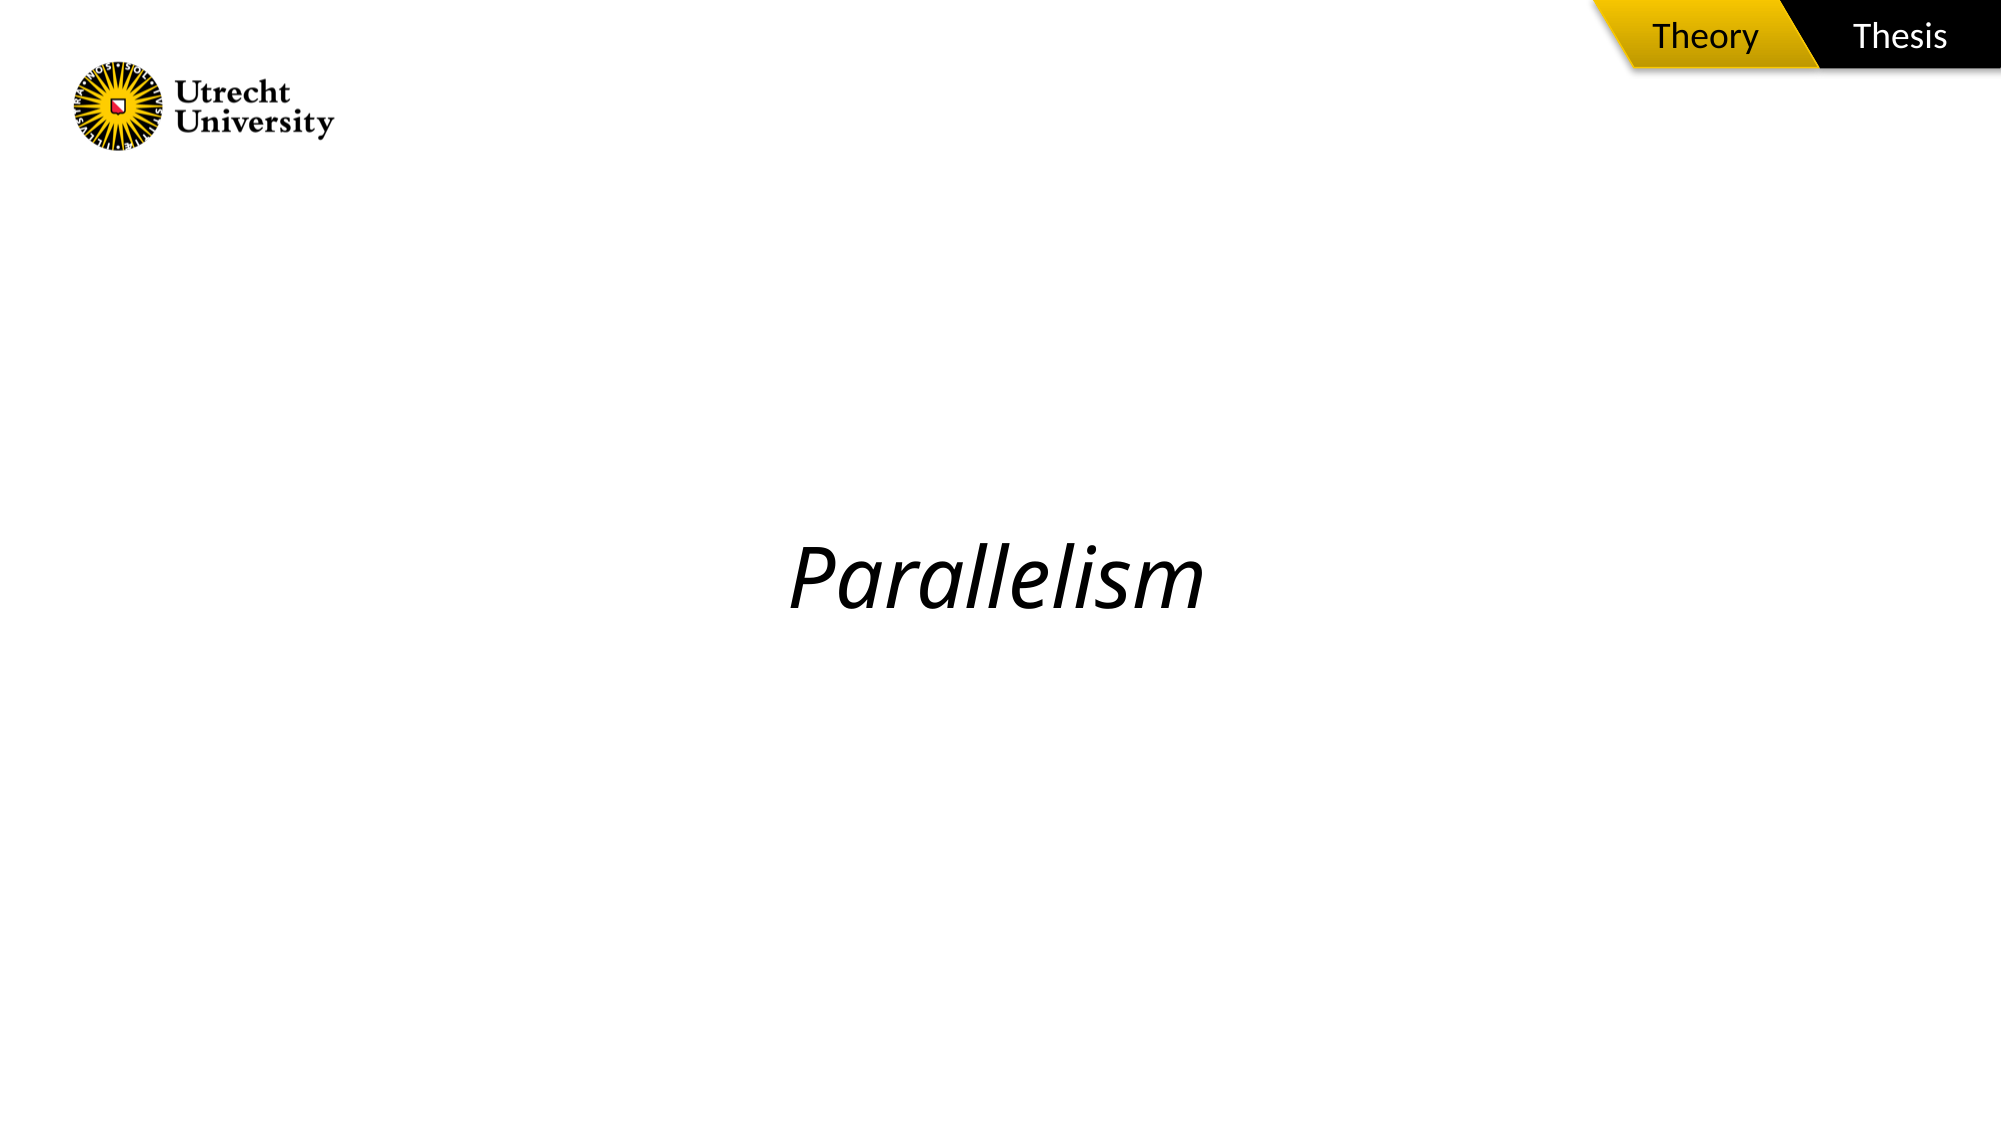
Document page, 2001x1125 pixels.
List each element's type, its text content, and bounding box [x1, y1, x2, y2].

title Parallelism [64, 196, 1931, 952]
text_box Thesis [1783, 0, 2001, 69]
picture [0, 0, 532, 209]
text_box Theory [1593, 0, 1820, 69]
